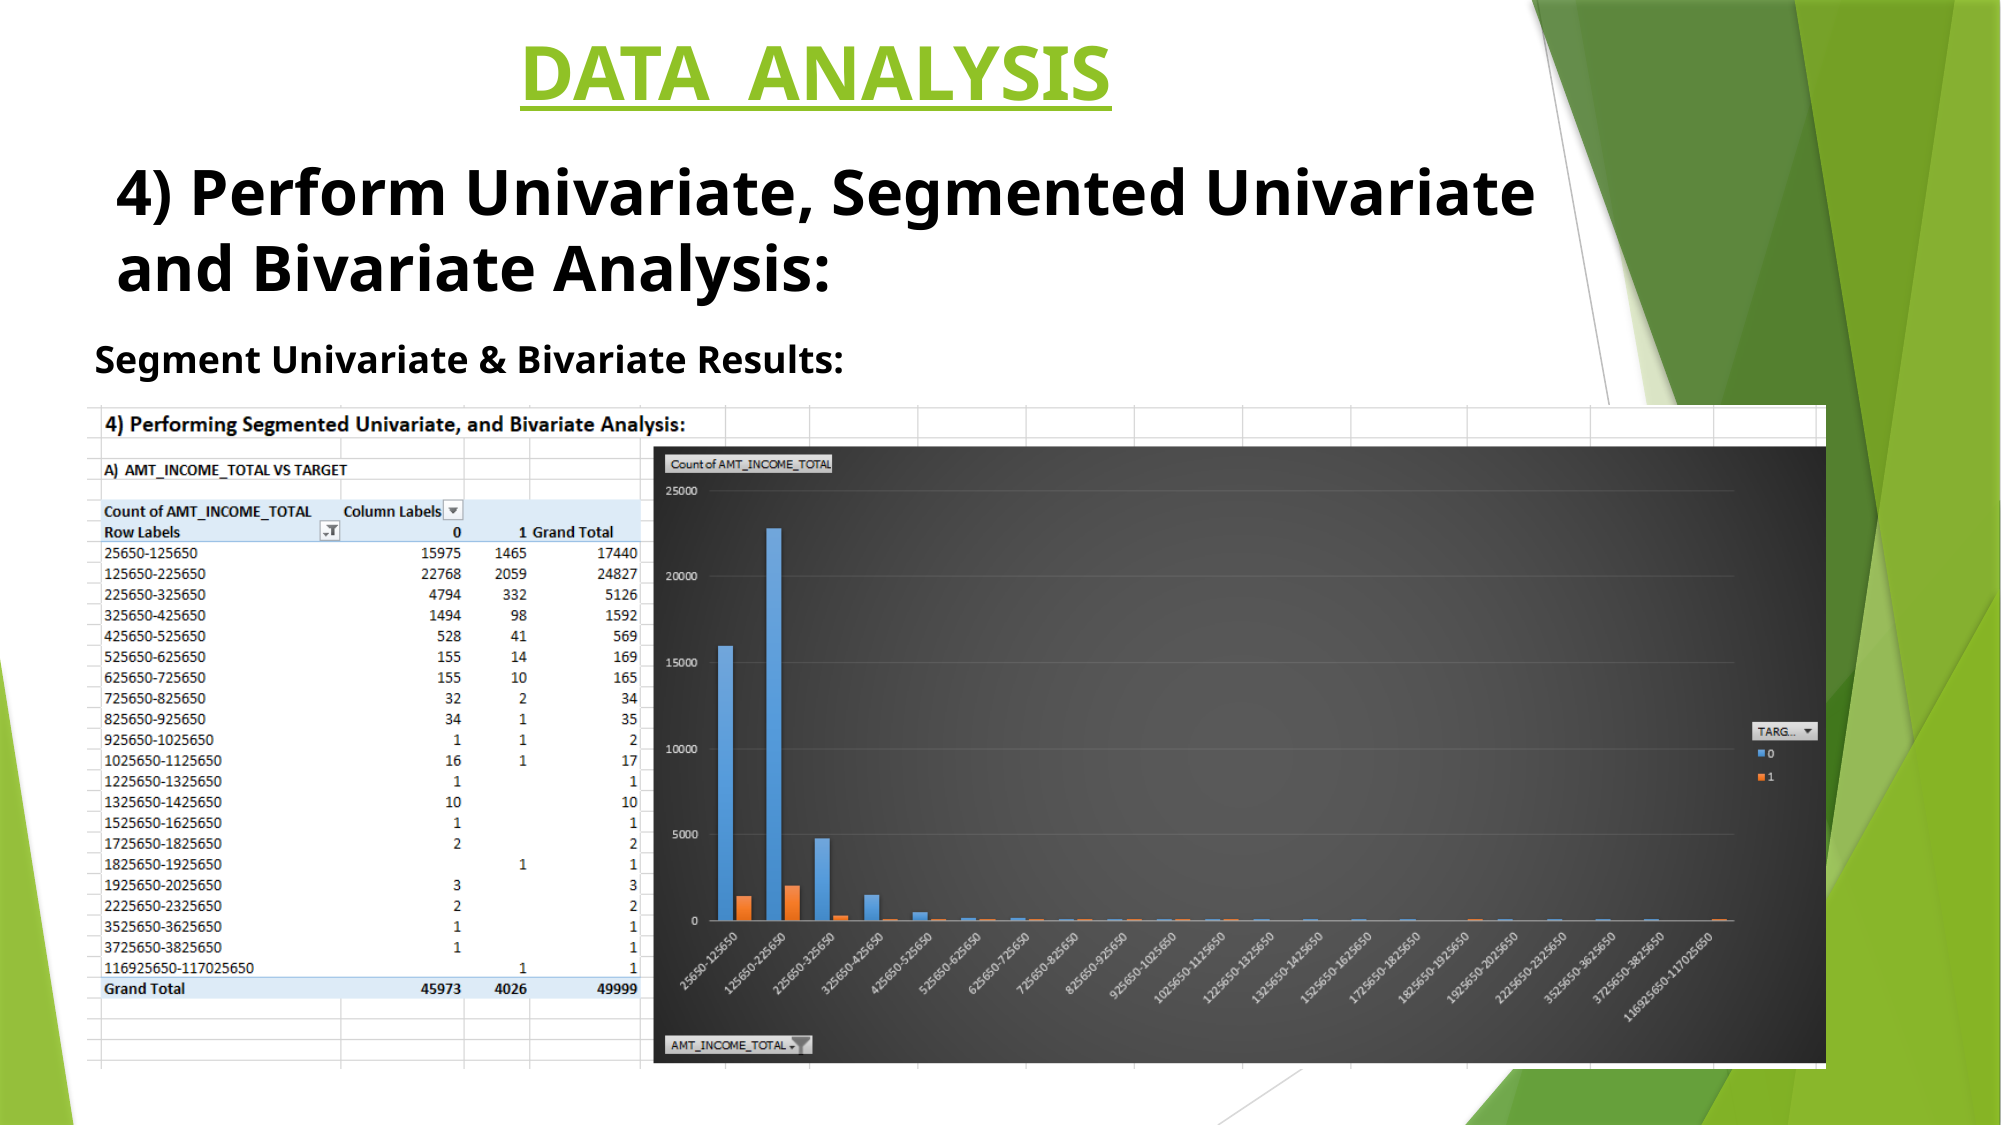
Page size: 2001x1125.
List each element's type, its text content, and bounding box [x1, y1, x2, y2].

title 4) Perform Univariate, Segmented Univariate and Bivariate Analysis: [101, 145, 1569, 314]
picture [86, 405, 1827, 1070]
text_box DATA ANALYSIS [504, 17, 1915, 130]
text_box Segment Univariate & Bivariate Results: [79, 329, 860, 389]
